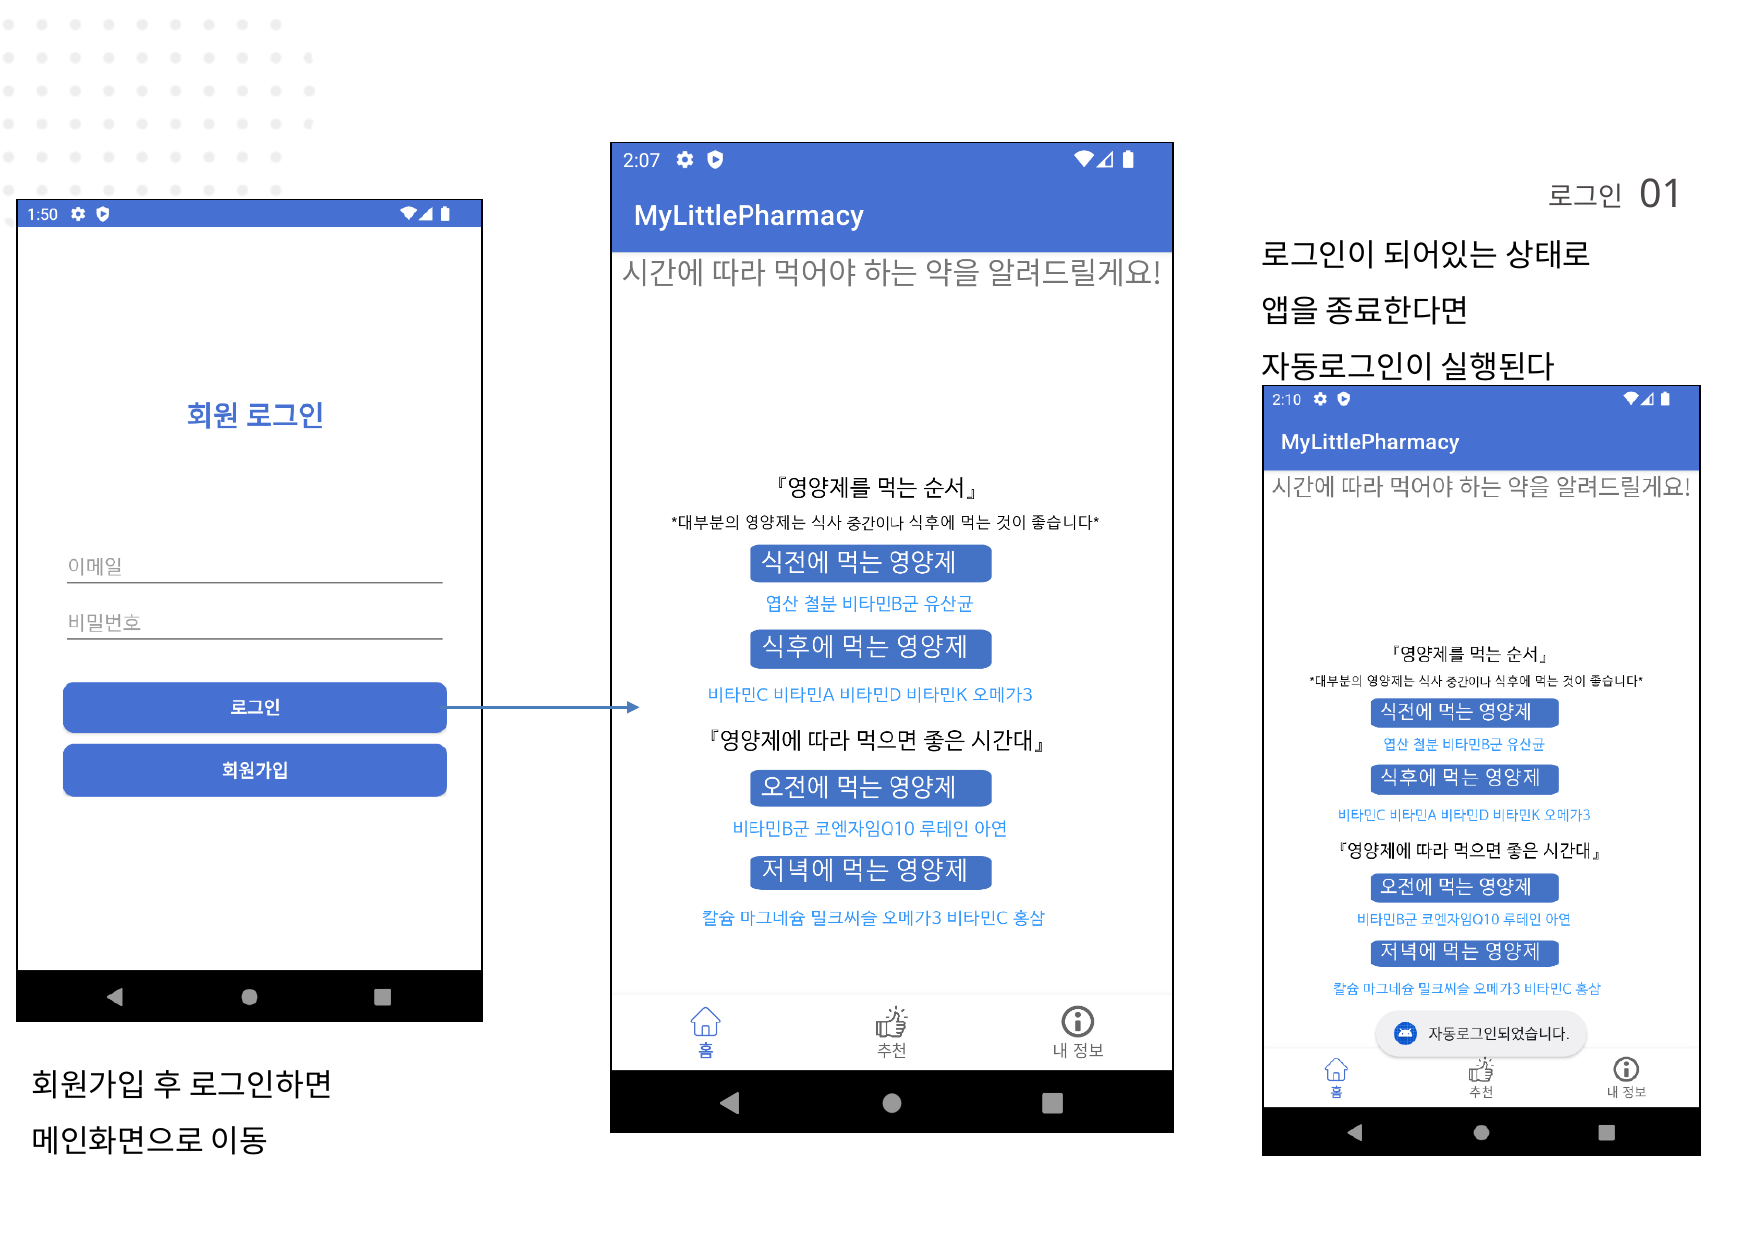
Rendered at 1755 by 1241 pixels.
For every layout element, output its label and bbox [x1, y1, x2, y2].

text_box [15, 142, 1701, 1162]
picture [0, 0, 315, 262]
